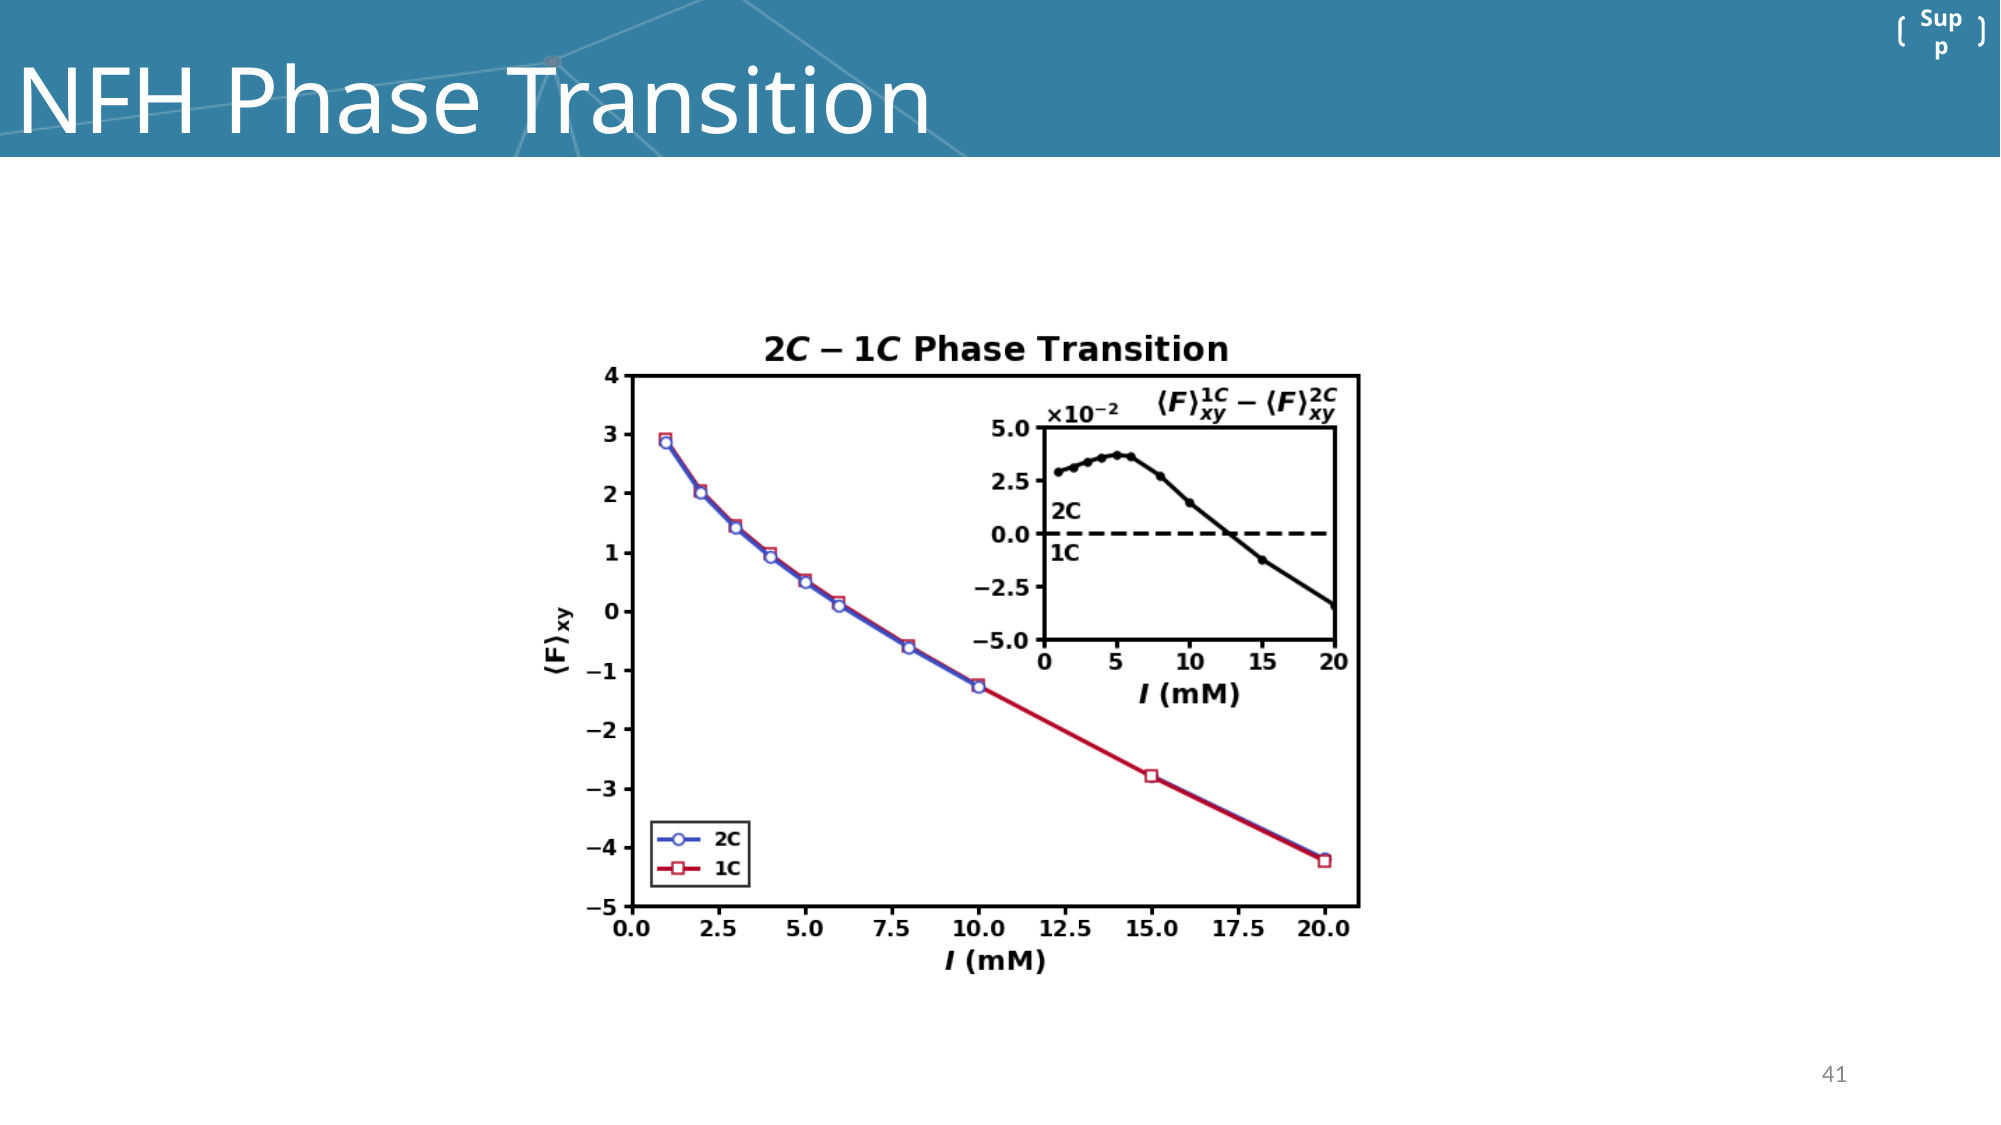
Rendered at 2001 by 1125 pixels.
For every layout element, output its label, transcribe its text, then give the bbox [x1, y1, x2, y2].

slide_number 41 [1412, 1042, 1863, 1103]
title NFH Phase Transition [0, 22, 1725, 154]
picture [533, 325, 1368, 987]
